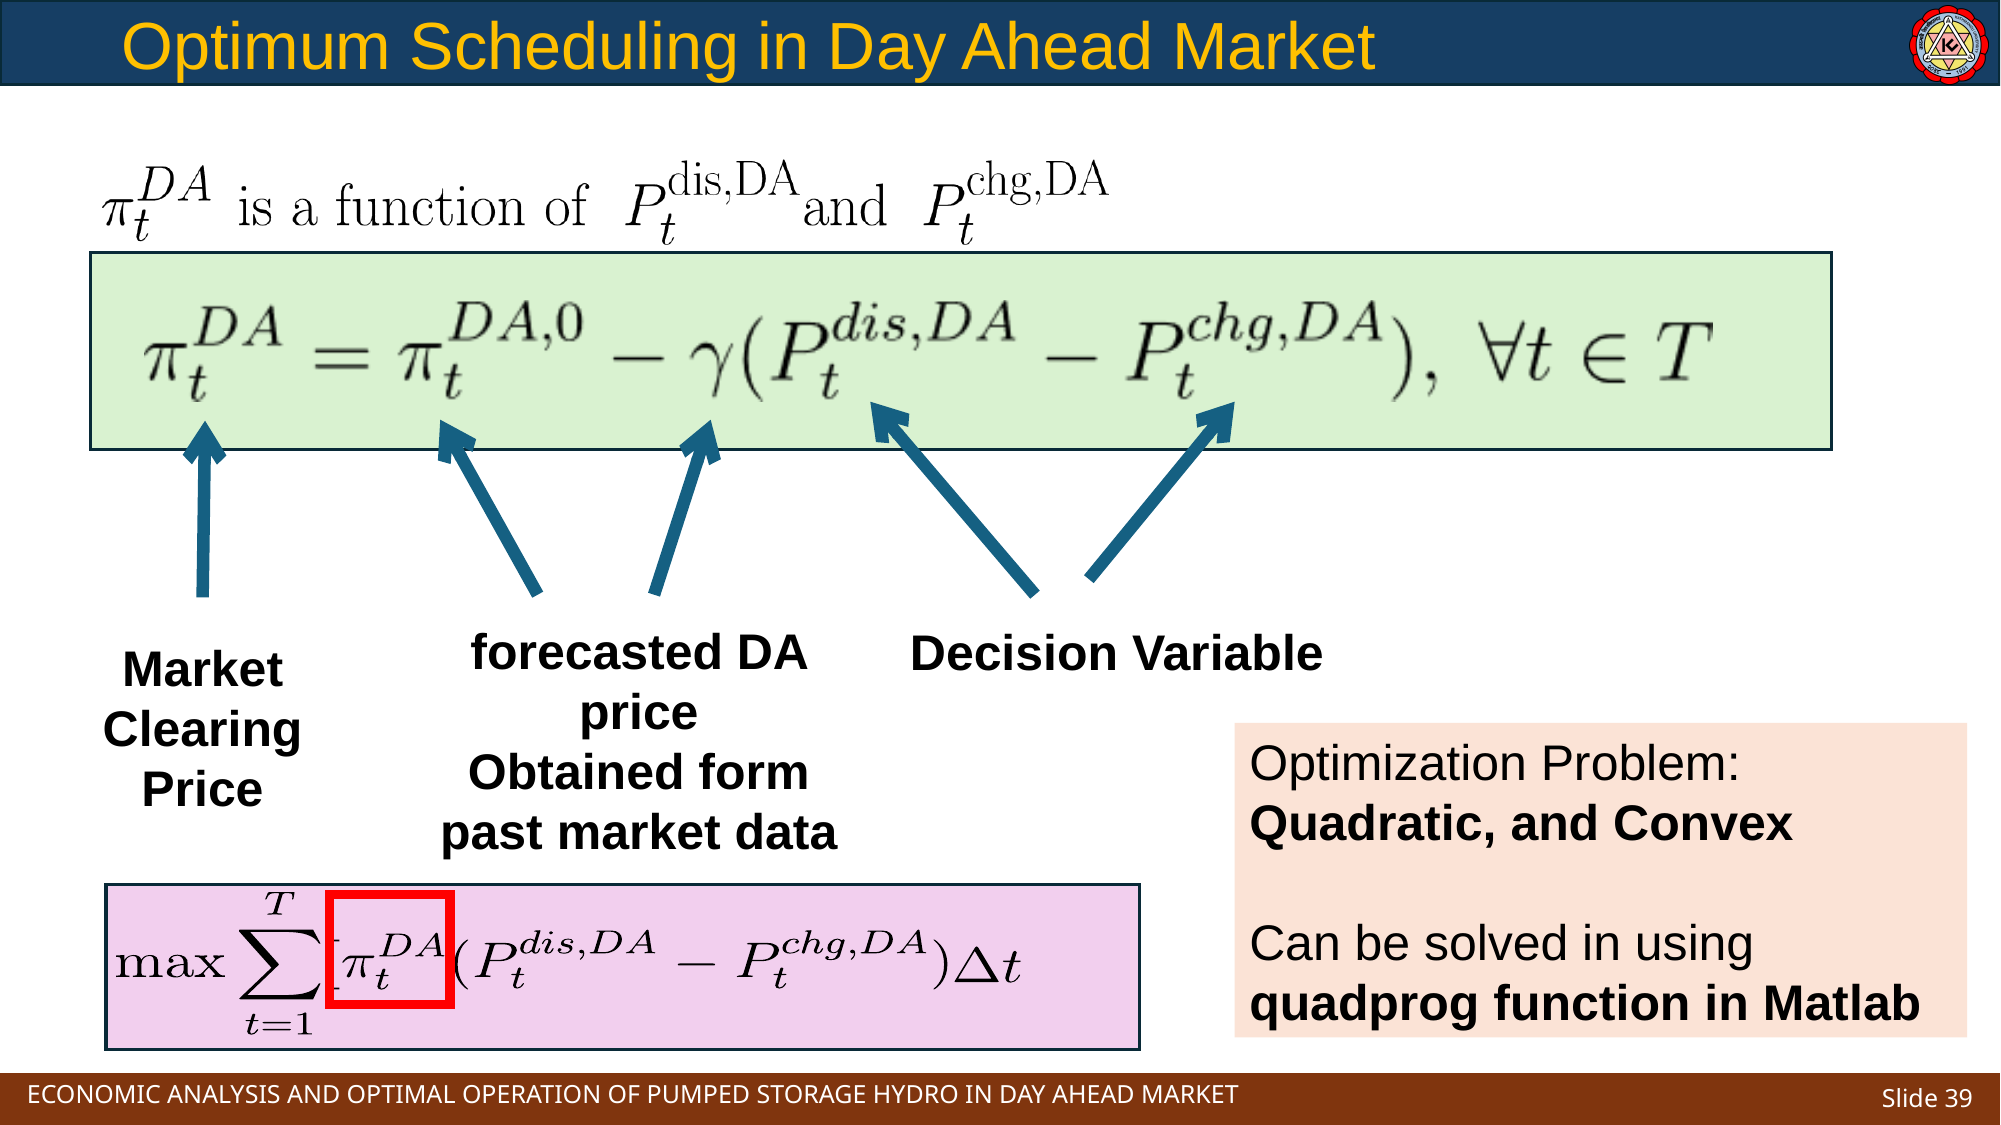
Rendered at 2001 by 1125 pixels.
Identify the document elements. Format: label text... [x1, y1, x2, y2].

picture [143, 300, 1714, 403]
footer ECONOMIC ANALYSIS AND OPTIMAL OPERATION OF PUMPED STORAGE HYDRO IN DAY AHEAD MARKET [11, 1065, 1512, 1125]
picture [1909, 5, 1989, 85]
text_box Decision Variable [895, 613, 1342, 688]
title Optimum Scheduling in Day Ahead Market [106, 11, 1832, 85]
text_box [202, 420, 206, 598]
text_box Optimization Problem: Quadratic, and Convex Can be solved in using quadprog function in Matlab [1234, 722, 1968, 1038]
text_box Market Clearing Price [0, 628, 426, 824]
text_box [1088, 401, 1236, 580]
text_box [869, 401, 1036, 596]
slide_number Slide 39 [1538, 1069, 1989, 1125]
picture [102, 159, 1110, 245]
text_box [439, 419, 539, 596]
text_box forecasted DA price Obtained form past market data [415, 611, 863, 867]
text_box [653, 419, 712, 596]
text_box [105, 884, 1140, 1051]
text_box [89, 251, 1833, 451]
